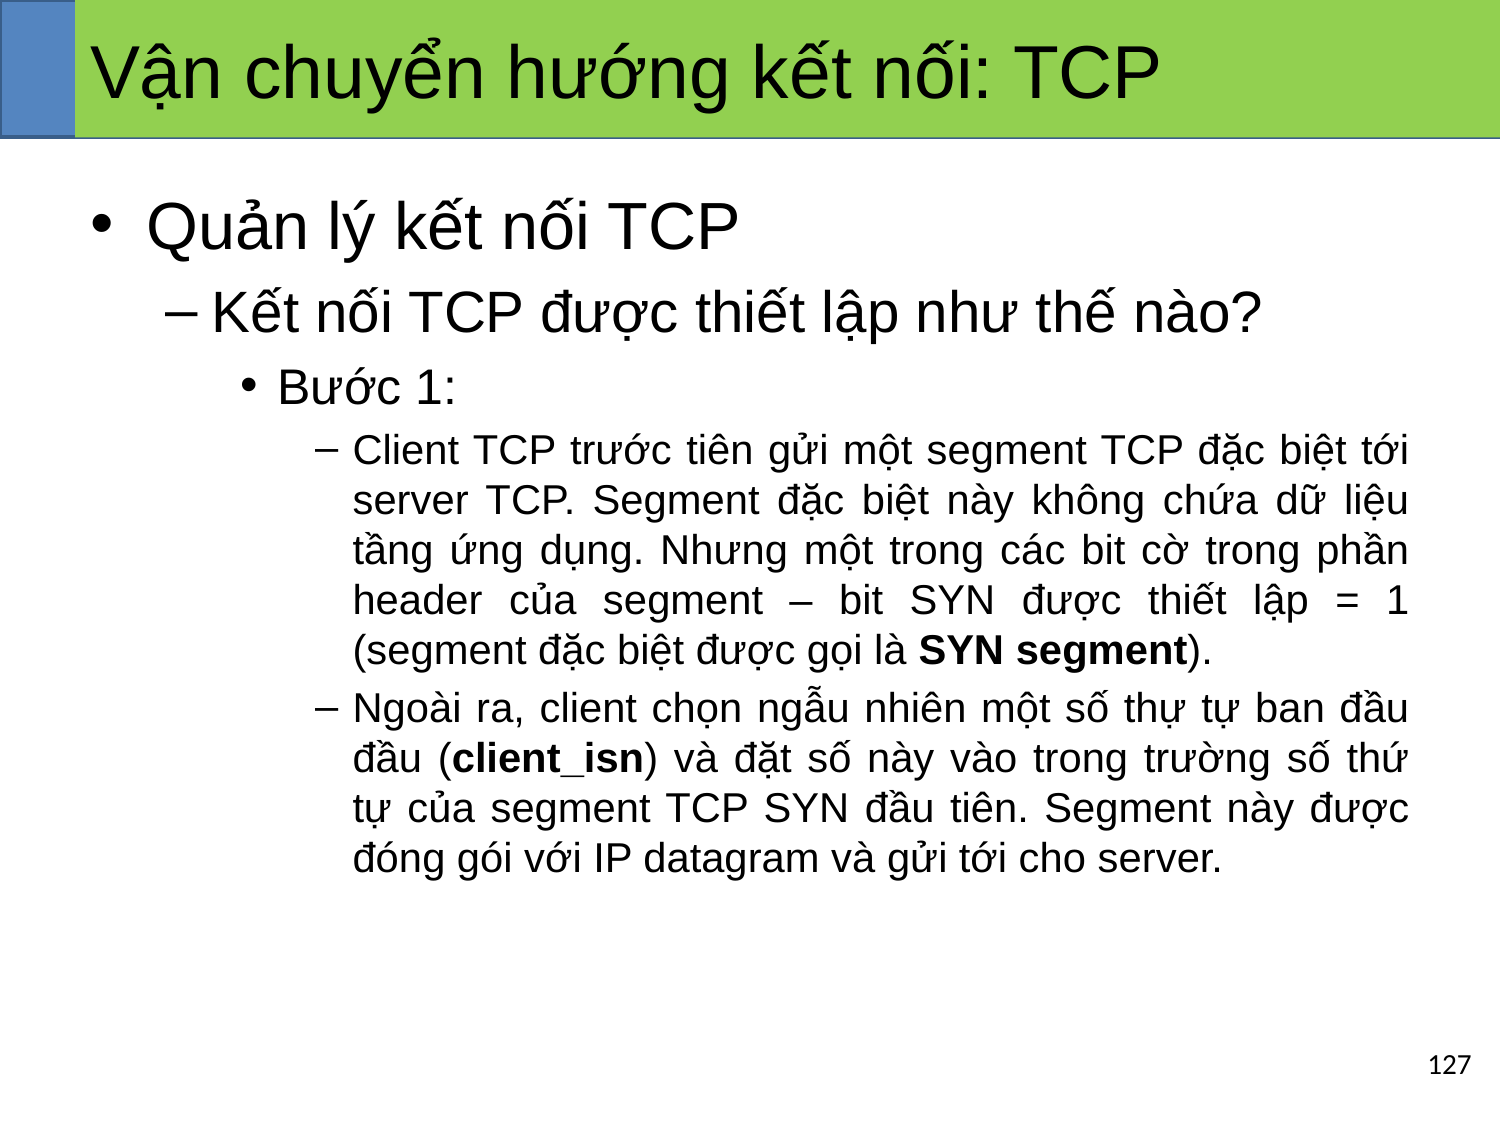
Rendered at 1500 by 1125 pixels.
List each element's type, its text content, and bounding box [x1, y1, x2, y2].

list Quản lý kết nối TCP Kết nối TCP được thiết lập như thế nào? Bước 1: Client TCP trước tiên gửi một segment TCP đặc biệt tới server TCP. Segment đặc biệt này không chứa dữ liệu tầng ứng dụng. Nhưng một trong các bit cờ trong phần header của segment – bit SYN được thiết lập = 1 (segment đặc biệt được gọi là SYN segment). Ngoài ra, client chọn ngẫu nhiên một số thự tự ban đầu đầu (client_isn) và đặt số này vào trong trường số thứ tự của segment TCP SYN đầu tiên. Segment này được đóng gói với IP datagram và gửi tới cho server. [75, 174, 1425, 1038]
slide_number ‹#› [1412, 1037, 1488, 1098]
title Vận chuyển hướng kết nối: TCP [75, 0, 1500, 138]
